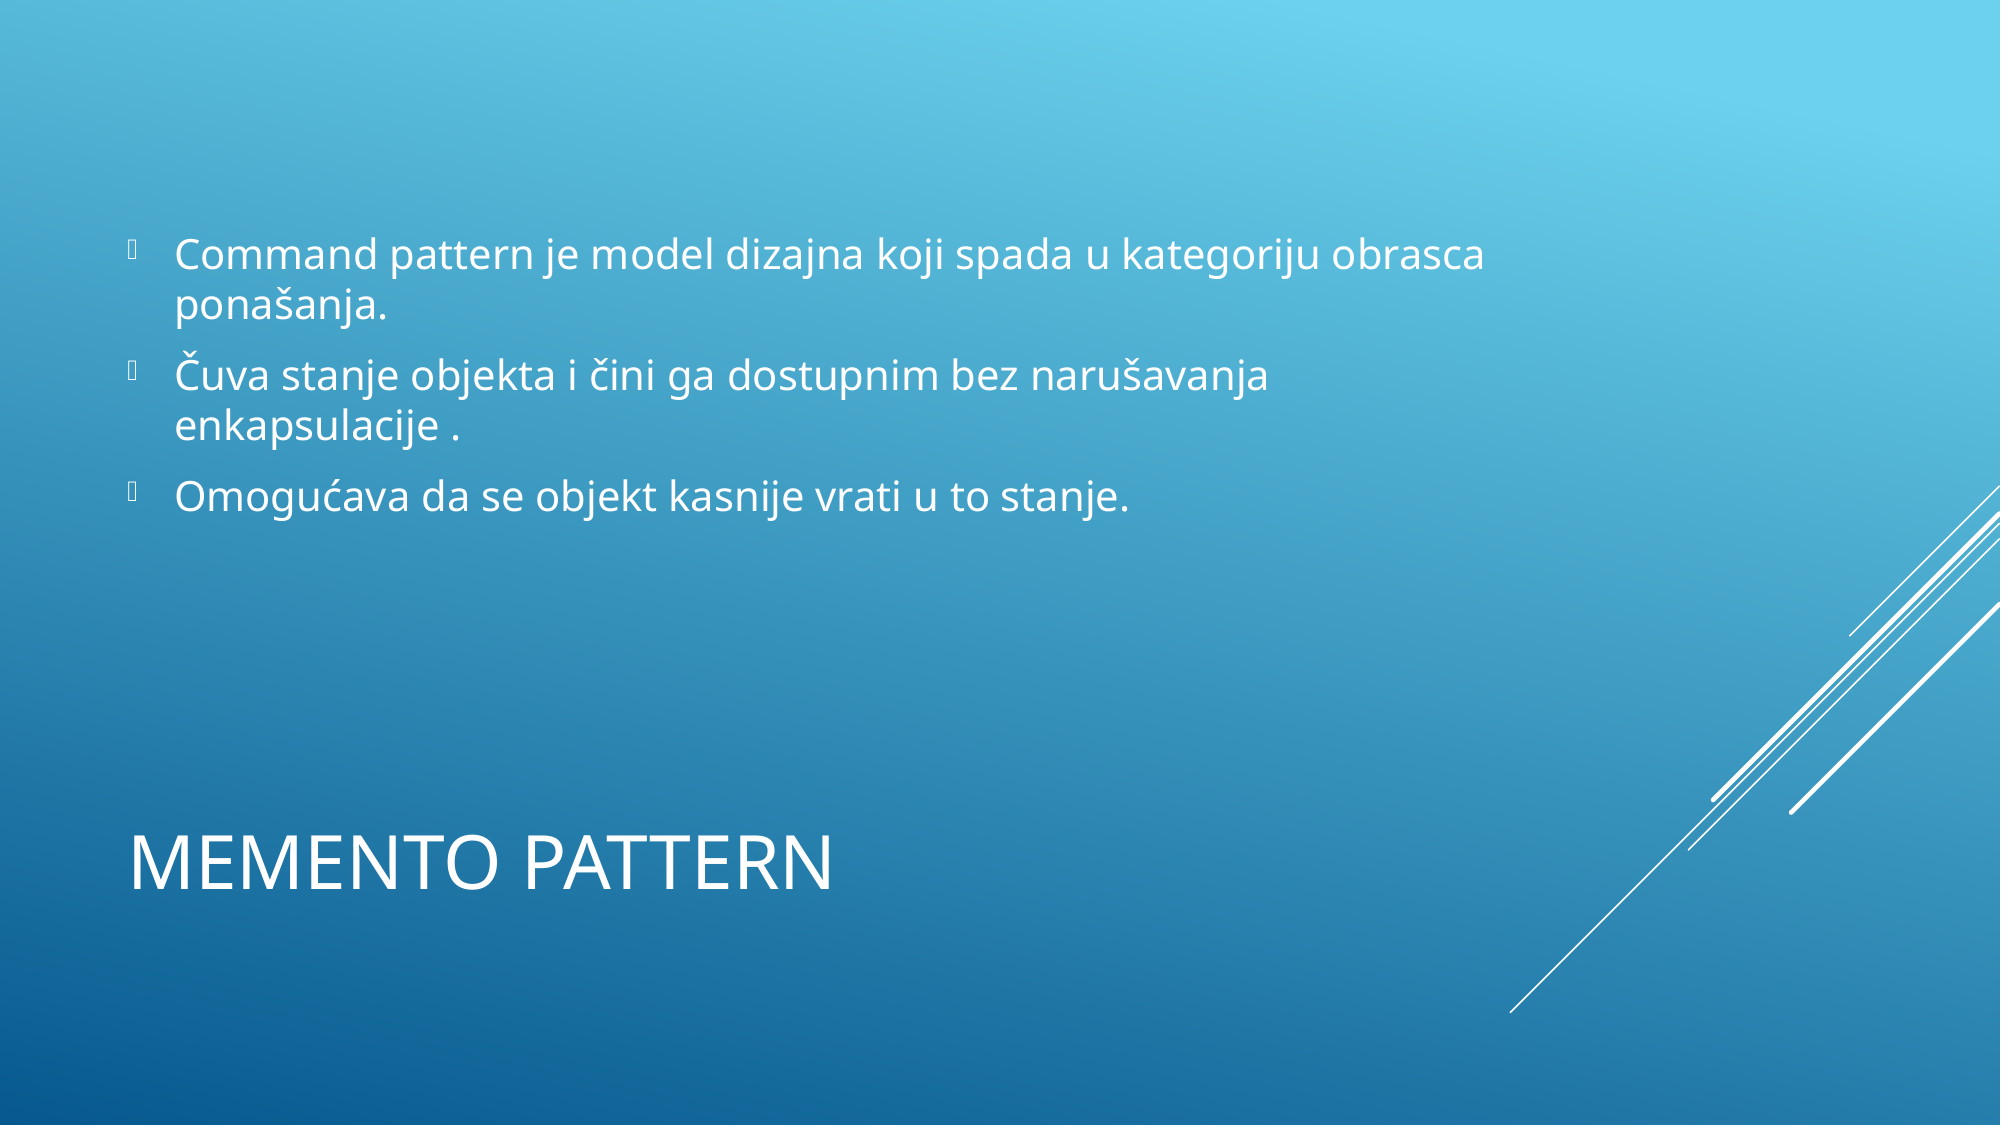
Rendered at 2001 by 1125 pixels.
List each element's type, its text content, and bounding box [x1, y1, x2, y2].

list Command pattern je model dizajna koji spada u kategoriju obrasca ponašanja. Čuva stanje objekta i čini ga dostupnim bez narušavanja enkapsulacije . Omogućava da se objekt kasnije vrati u to stanje. [112, 112, 1513, 706]
title memento pattern [112, 736, 1513, 984]
